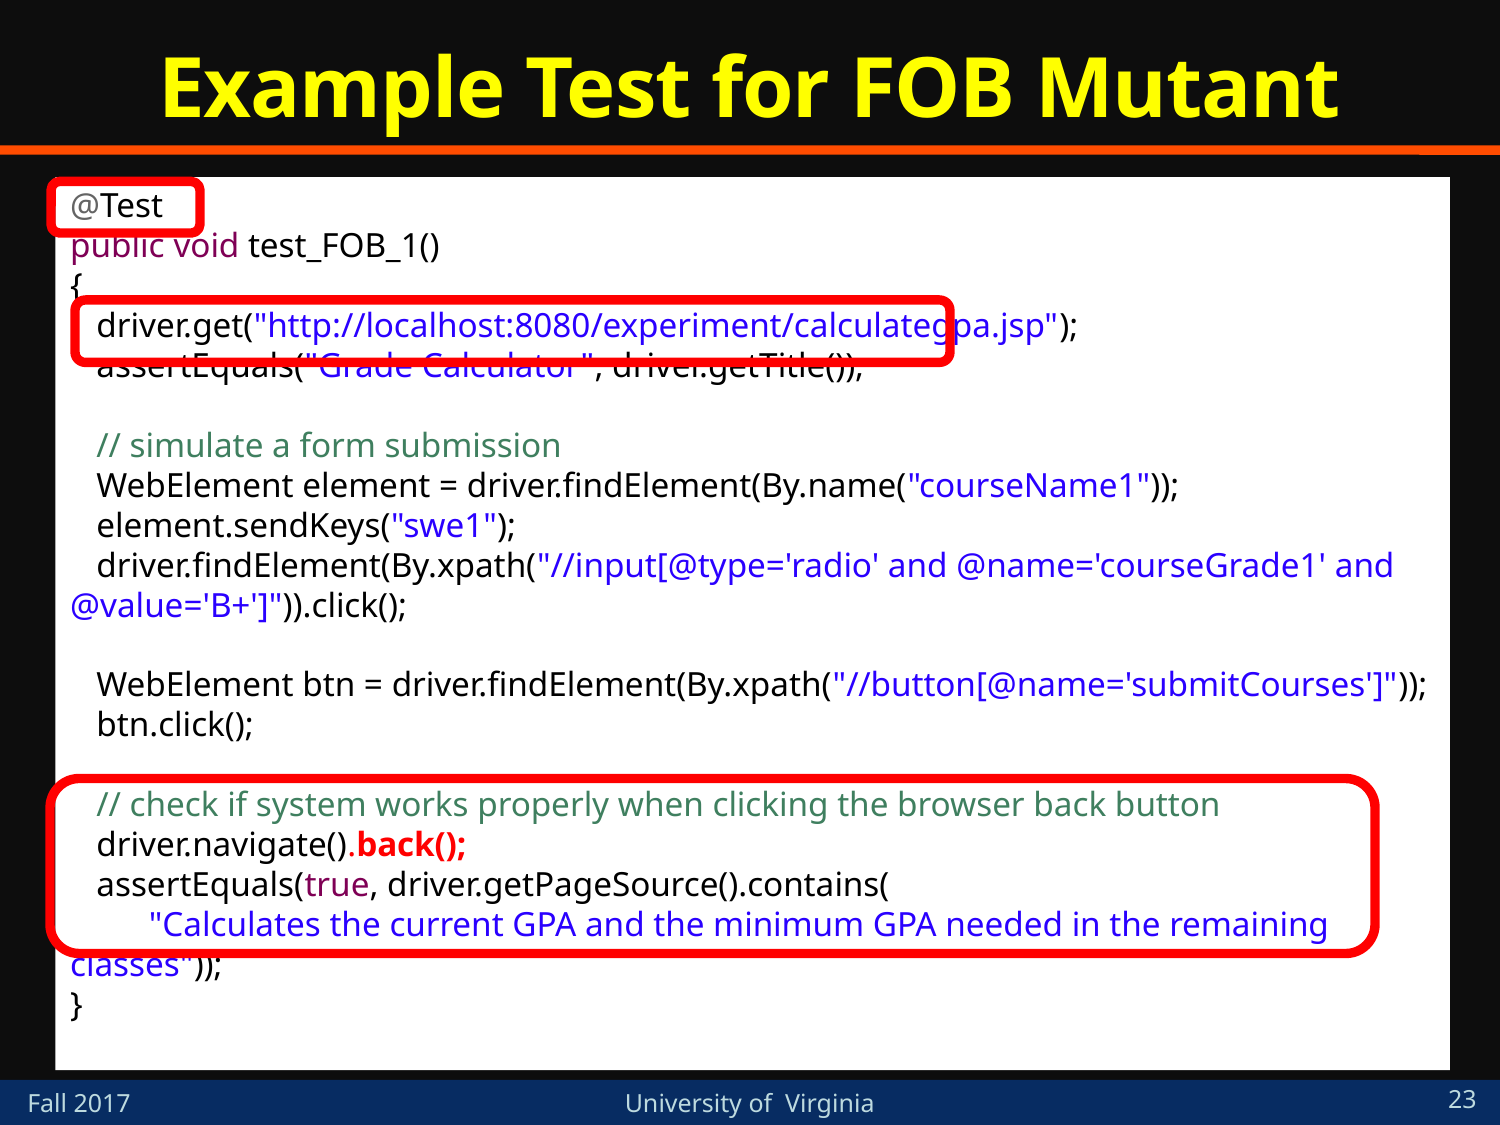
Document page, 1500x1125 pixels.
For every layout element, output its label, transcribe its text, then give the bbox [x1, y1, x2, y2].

title Example Test for FOB Mutant [0, 37, 1500, 151]
text_box [73, 298, 952, 364]
text_box [48, 777, 1377, 955]
text_box @Test public void test_FOB_1() { driver.get("http://localhost:8080/experiment/calculategpa.jsp"); assertEquals("Grade Calculator", driver.getTitle()); // simulate a form submission WebElement element = driver.findElement(By.name("courseName1")); element.sendKeys("swe1"); driver.findElement(By.xpath("//input[@type='radio' and @name='courseGrade1' and @value='B+']")).click(); WebElement btn = driver.findElement(By.xpath("//button[@name='submitCourses']")); btn.click(); // check if system works properly when clicking the browser back button driver.navigate().back(); assertEquals(true, driver.getPageSource().contains( "Calculates the current GPA and the minimum GPA needed in the remaining classes")); } [55, 177, 1450, 1071]
text_box [49, 180, 202, 235]
